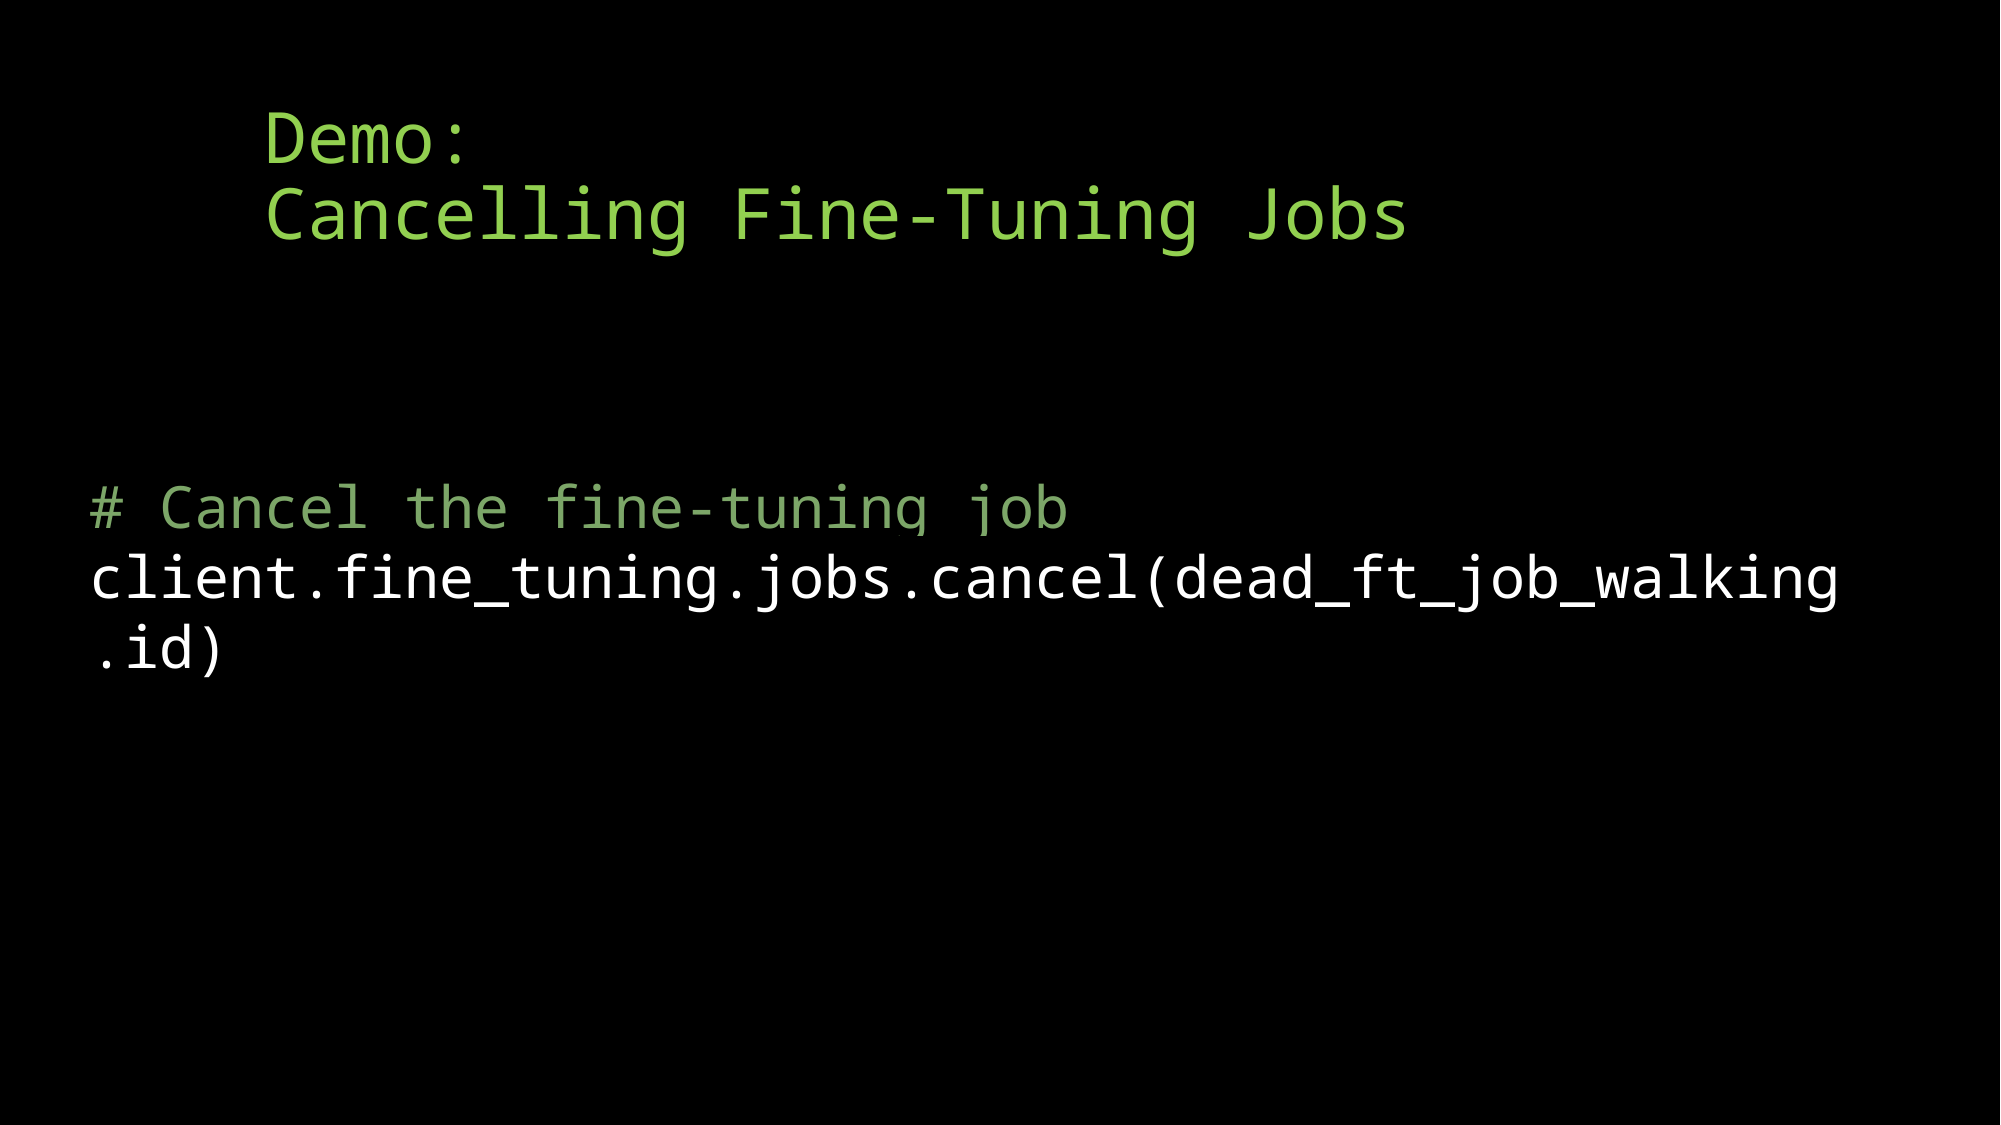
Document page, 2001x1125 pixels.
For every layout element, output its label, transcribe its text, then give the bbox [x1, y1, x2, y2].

title Demo: Cancelling Fine-Tuning Jobs [249, 75, 1750, 263]
text_box # Cancel the fine-tuning job client.fine_tuning.jobs.cancel(dead_ft_job_walking.id) [74, 462, 1888, 688]
